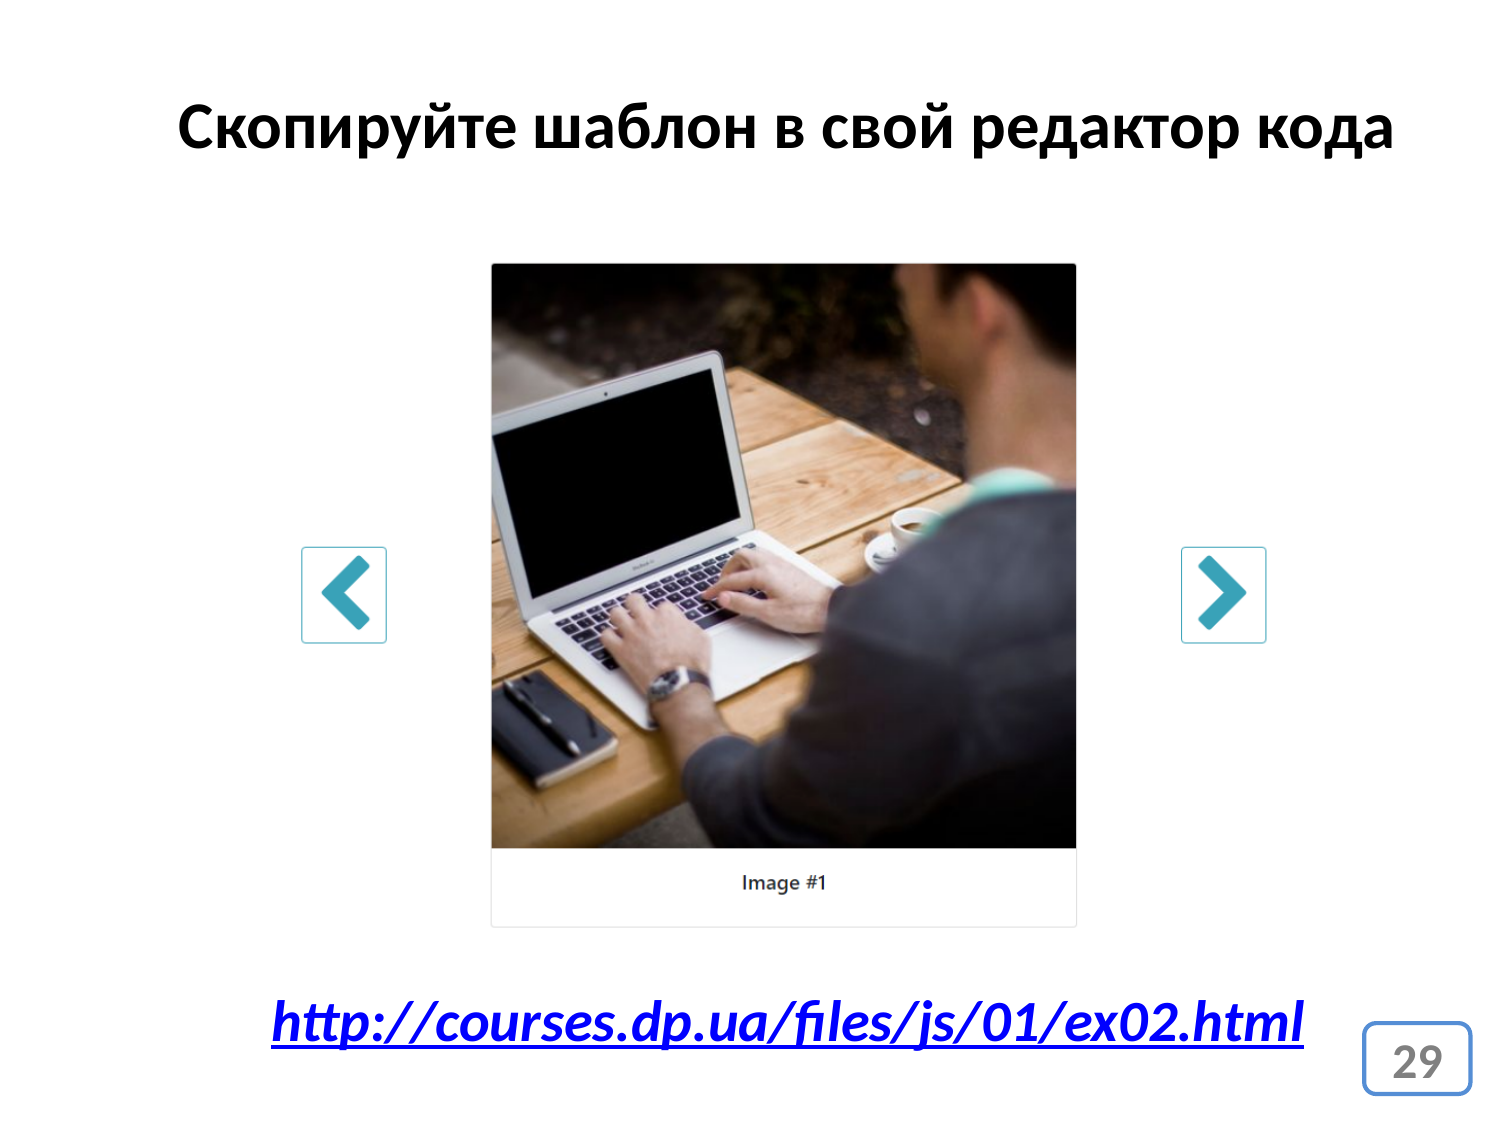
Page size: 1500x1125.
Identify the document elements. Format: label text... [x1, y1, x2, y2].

text_box http://courses.dp.ua/files/js/01/ex02.html [256, 984, 1320, 1061]
picture [254, 170, 1322, 976]
text_box Скопируйте шаблон в свой редактор кода [164, 75, 1412, 170]
text_box 29 [1362, 1021, 1473, 1097]
